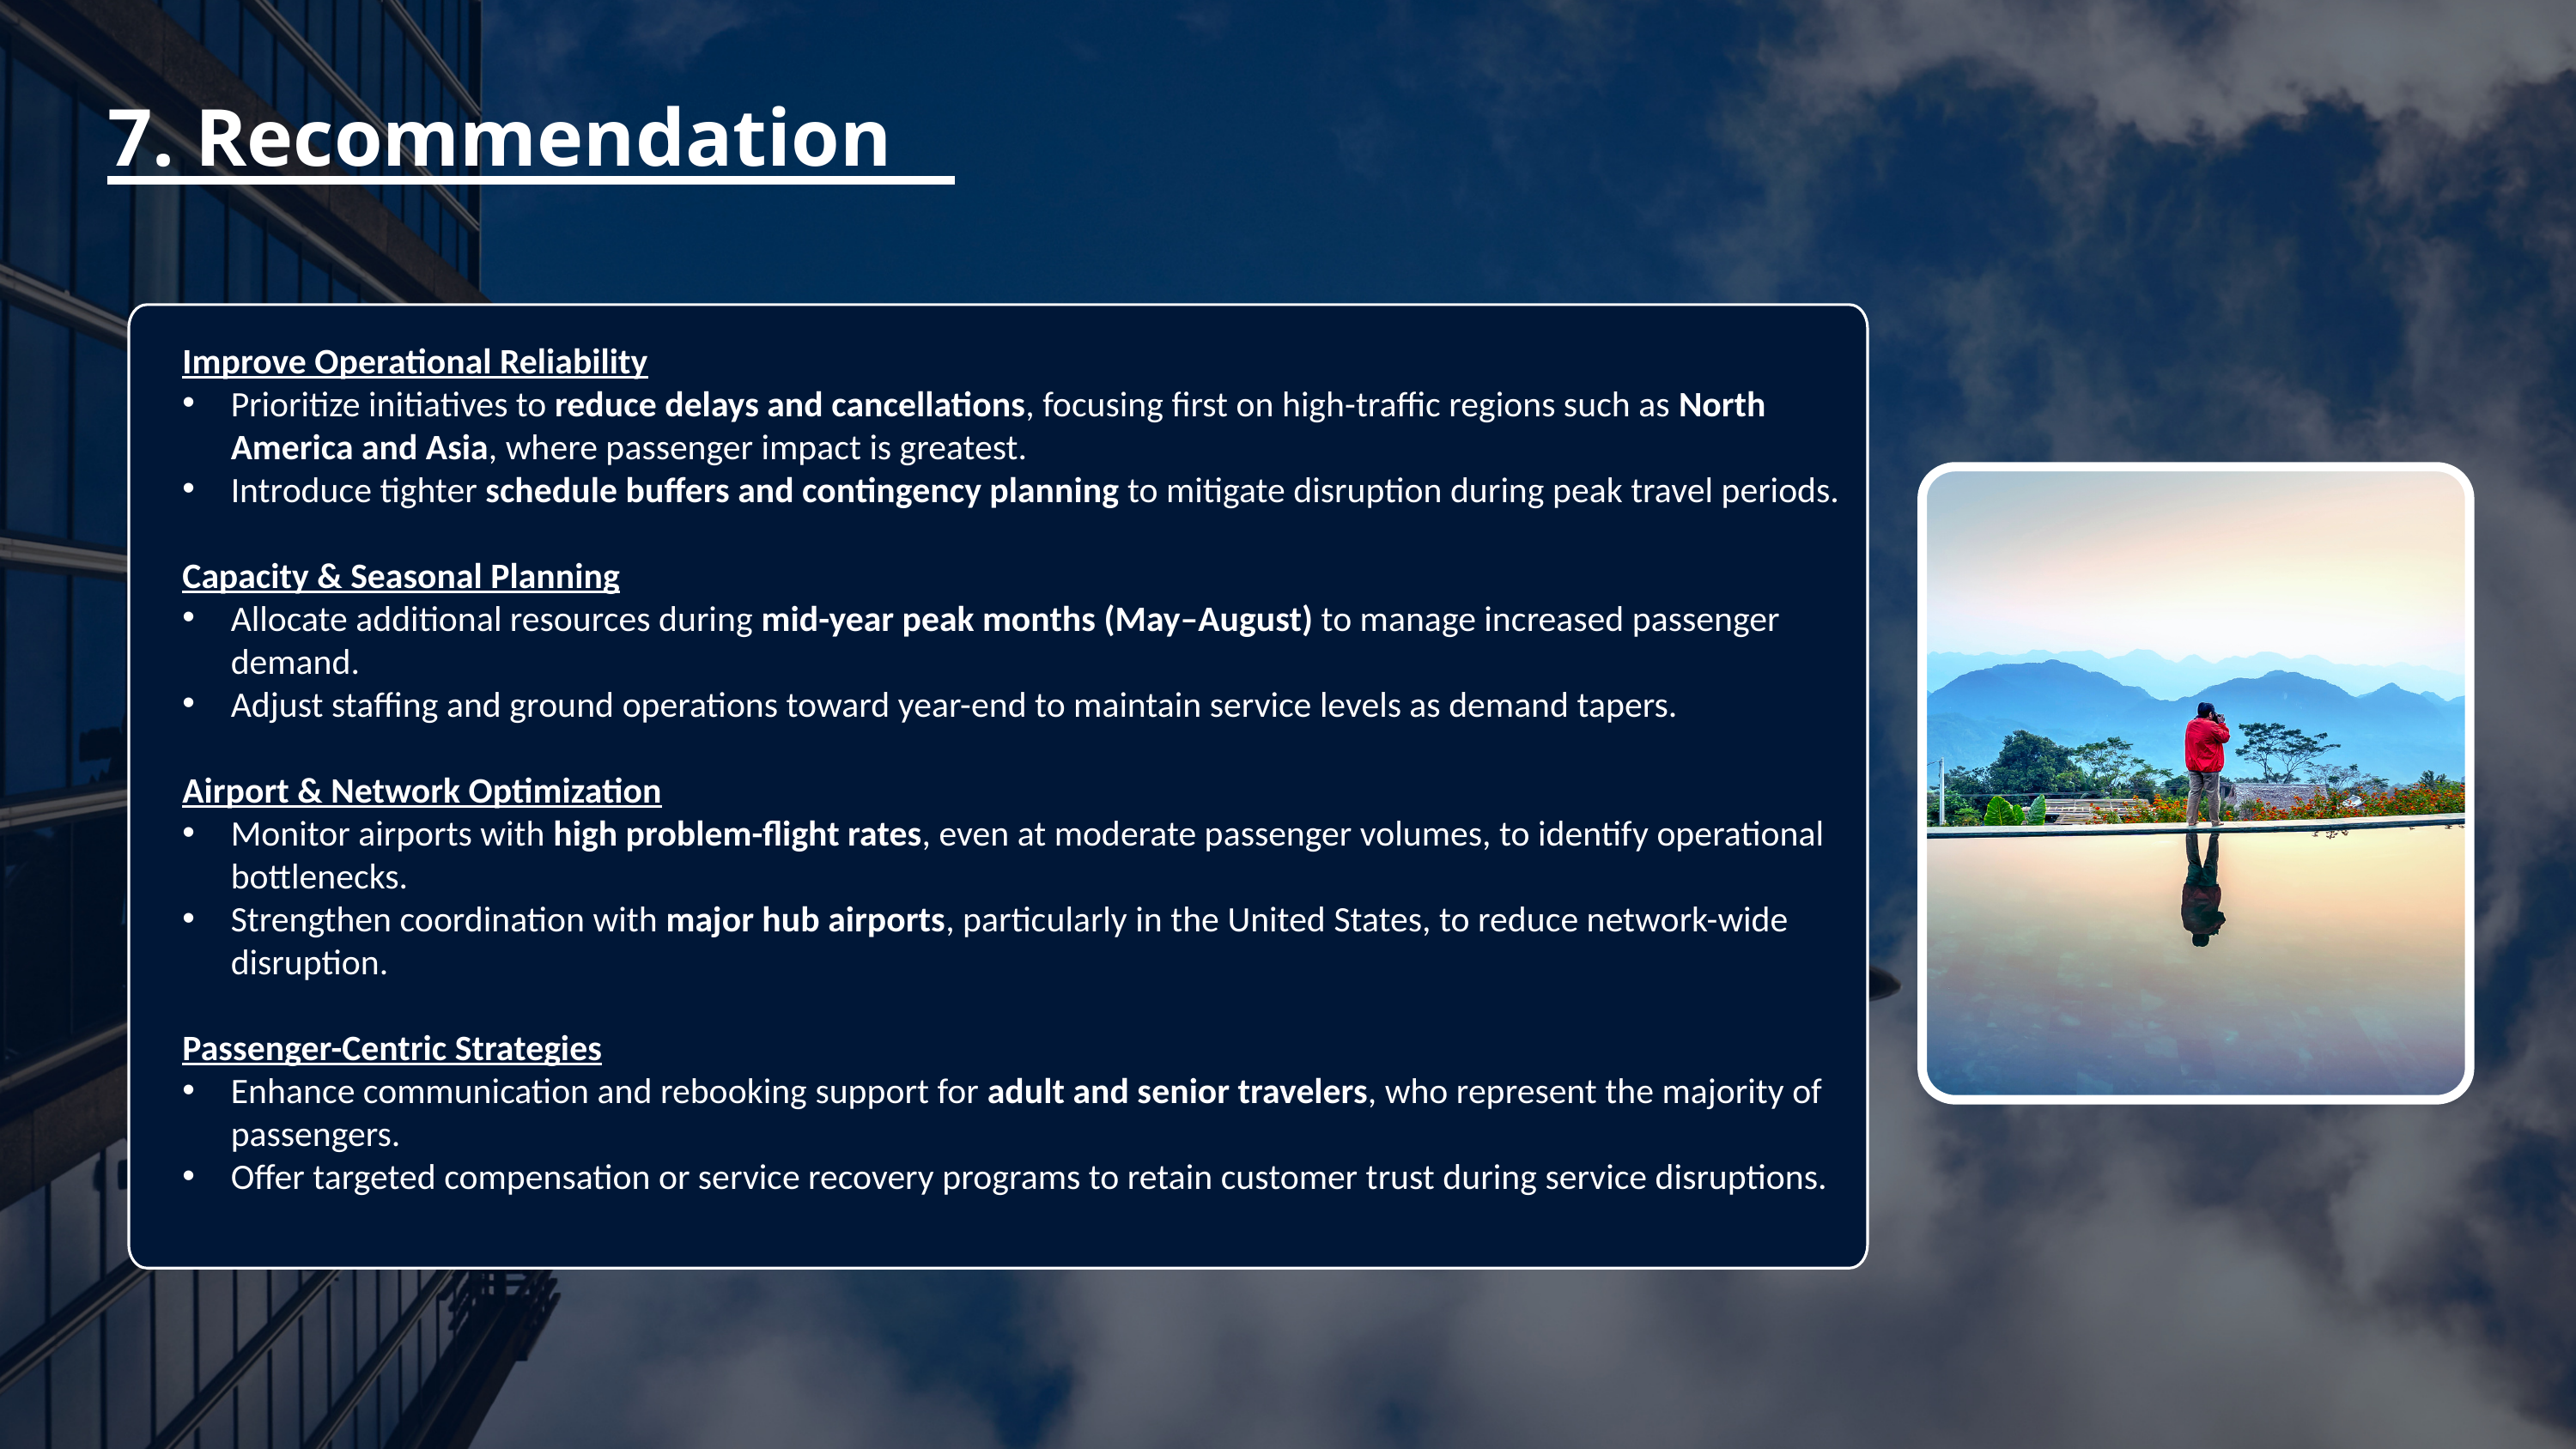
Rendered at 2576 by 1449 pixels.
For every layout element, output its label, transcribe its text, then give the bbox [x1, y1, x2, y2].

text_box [1922, 466, 2470, 1100]
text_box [128, 304, 1868, 1269]
text_box 7. Recommendation [107, 38, 1492, 183]
text_box [0, 0, 2576, 1449]
